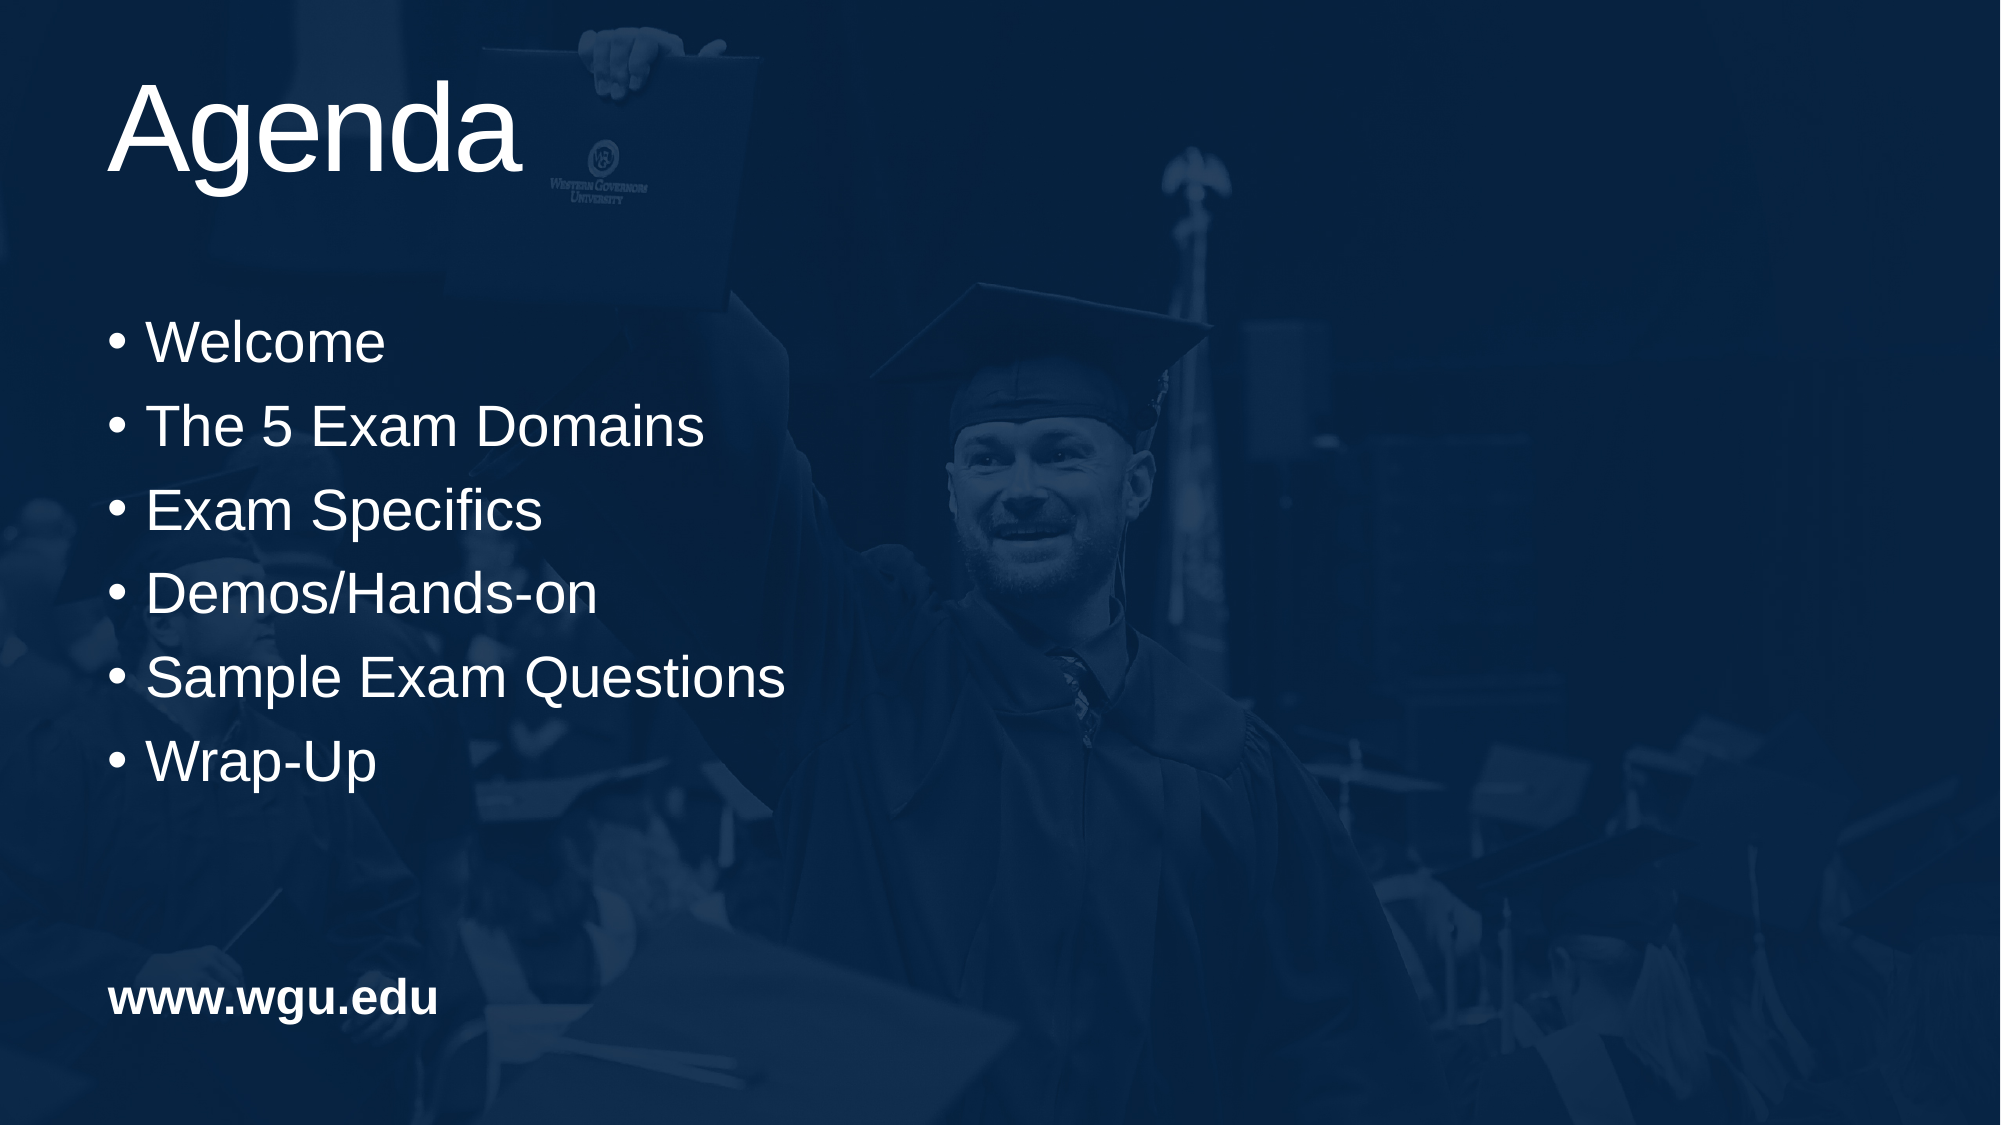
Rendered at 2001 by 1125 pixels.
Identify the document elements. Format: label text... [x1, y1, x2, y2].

picture [0, 0, 2001, 1125]
text_box Welcome The 5 Exam Domains Exam Specifics Demos/Hands-on Sample Exam Questions Wrap-Up [93, 304, 946, 889]
text_box Agenda [93, 105, 1912, 206]
